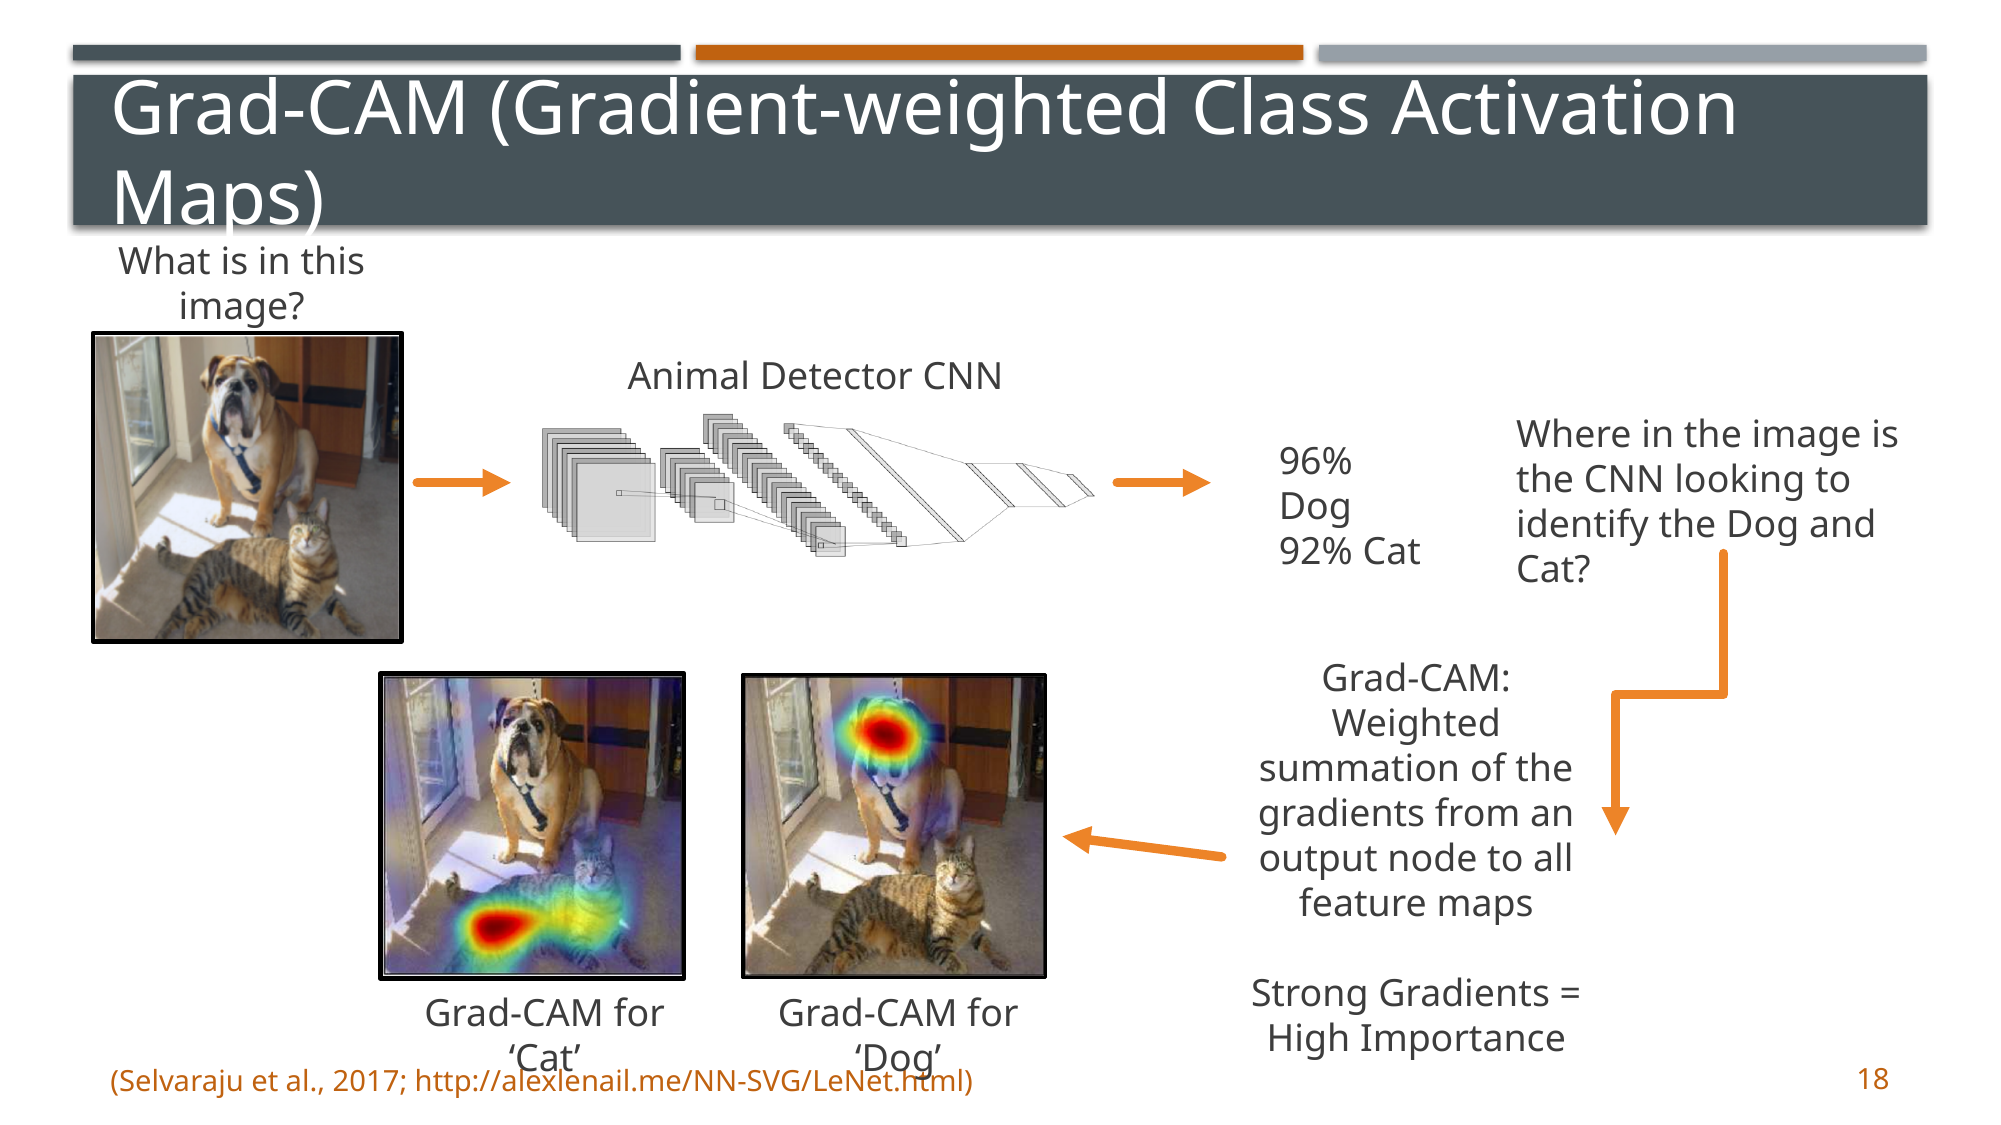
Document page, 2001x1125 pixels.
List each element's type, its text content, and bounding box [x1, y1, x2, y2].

picture [94, 334, 400, 640]
slide_number 18 [1732, 1050, 1905, 1110]
footer (Selvaraju et al., 2017; http://alexlenail.me/NN-SVG/LeNet.html) [95, 1050, 1230, 1110]
text_box Animal Detector CNN [535, 344, 1096, 404]
text_box Where in the image is the CNN looking to identify the Dog and Cat? [1501, 403, 1936, 598]
title Grad-CAM (Gradient-weighted Class Activation Maps) [95, 89, 1905, 210]
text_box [1528, 639, 1811, 749]
text_box What is in this image? [83, 229, 400, 334]
picture [743, 675, 1045, 977]
text_box Grad-CAM: Weighted summation of the gradients from an output node to all feature maps Strong Gradients = High Importance [1221, 647, 1611, 1067]
text_box 96% Dog 92% Cat [1264, 429, 1449, 580]
text_box Grad-CAM for ‘Dog’ [725, 982, 1072, 1087]
text_box Grad-CAM for ‘Cat’ [373, 982, 716, 1087]
picture [534, 405, 1097, 561]
picture [381, 675, 683, 977]
